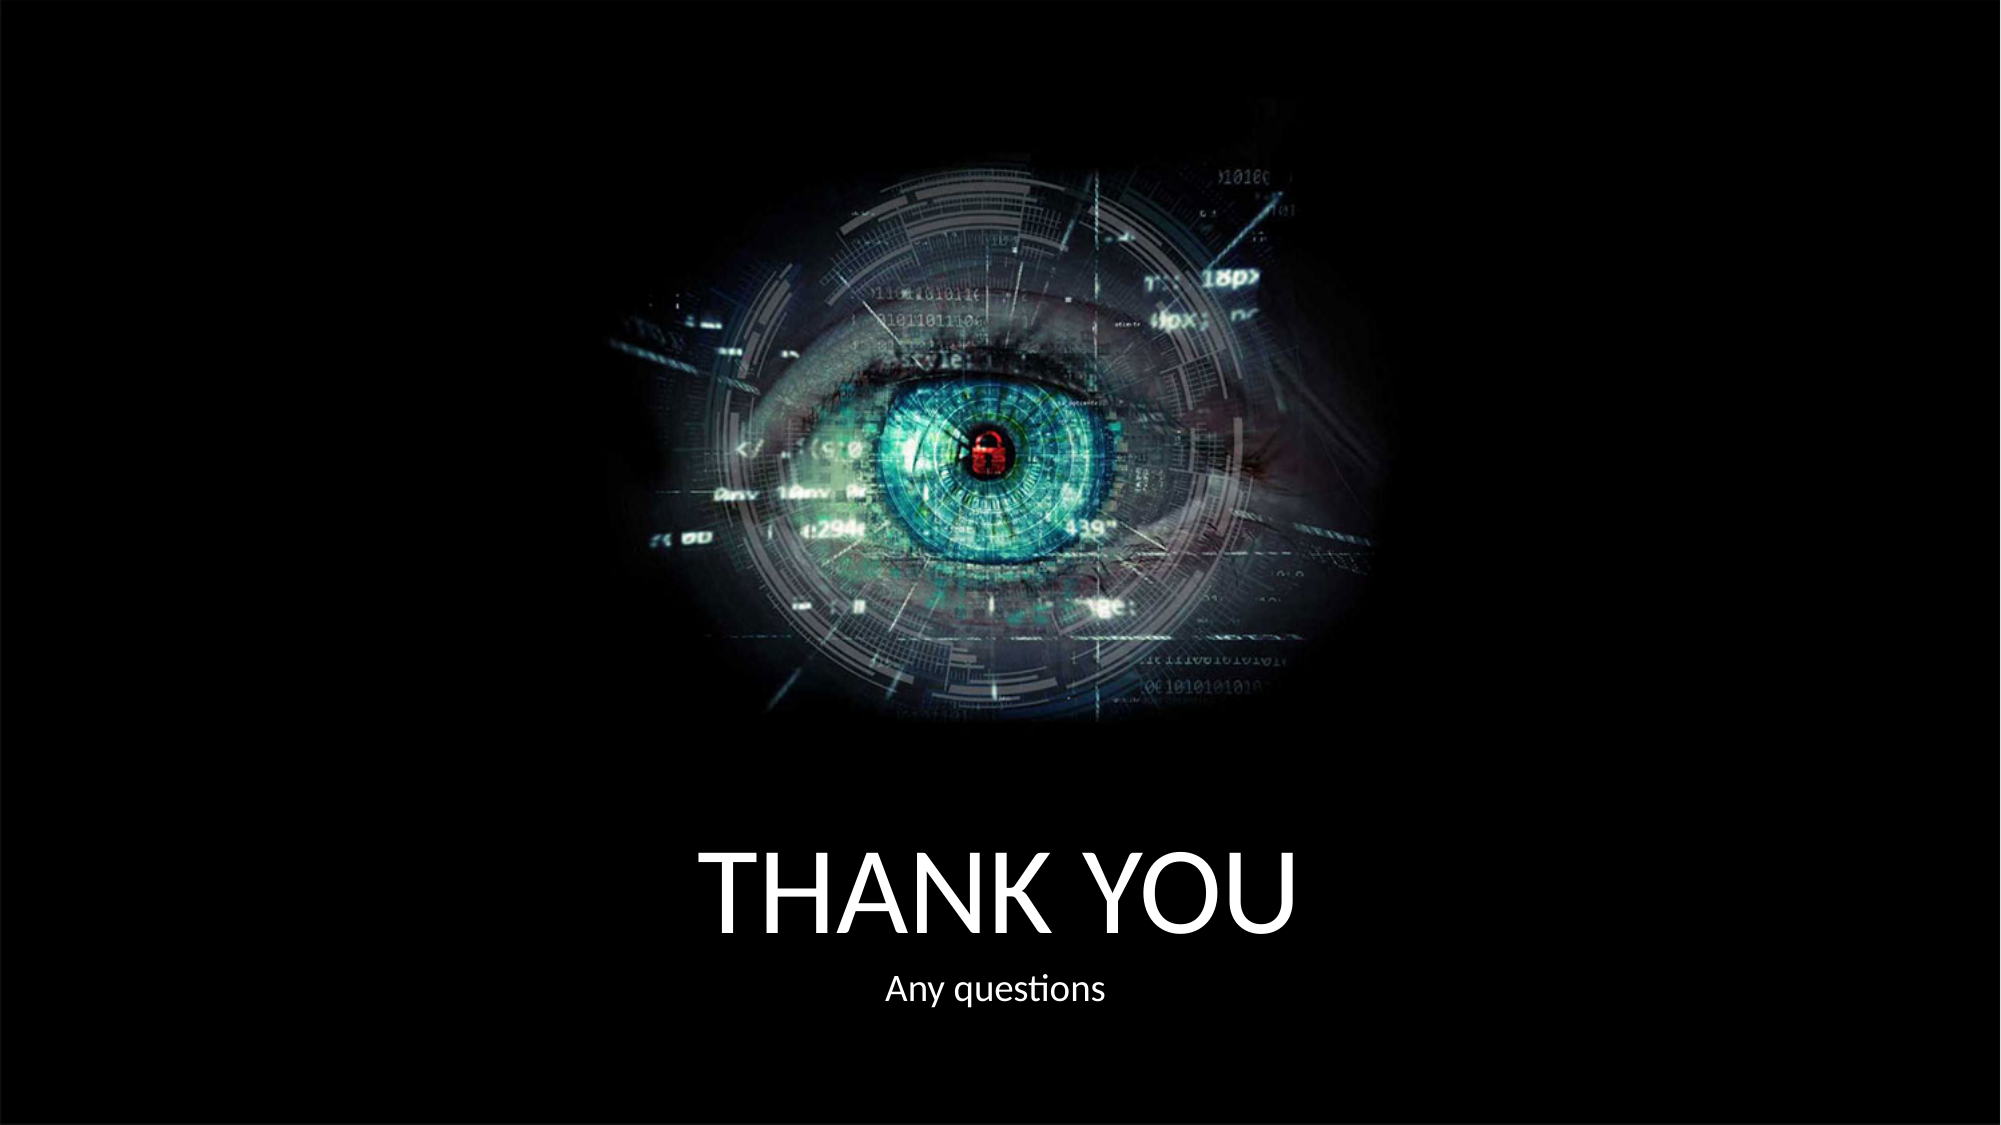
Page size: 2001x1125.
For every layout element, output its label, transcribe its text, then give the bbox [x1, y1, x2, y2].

text_box THANK YOU [0, 801, 2000, 955]
text_box Any questions [0, 955, 2000, 1017]
picture [0, 0, 2001, 1125]
